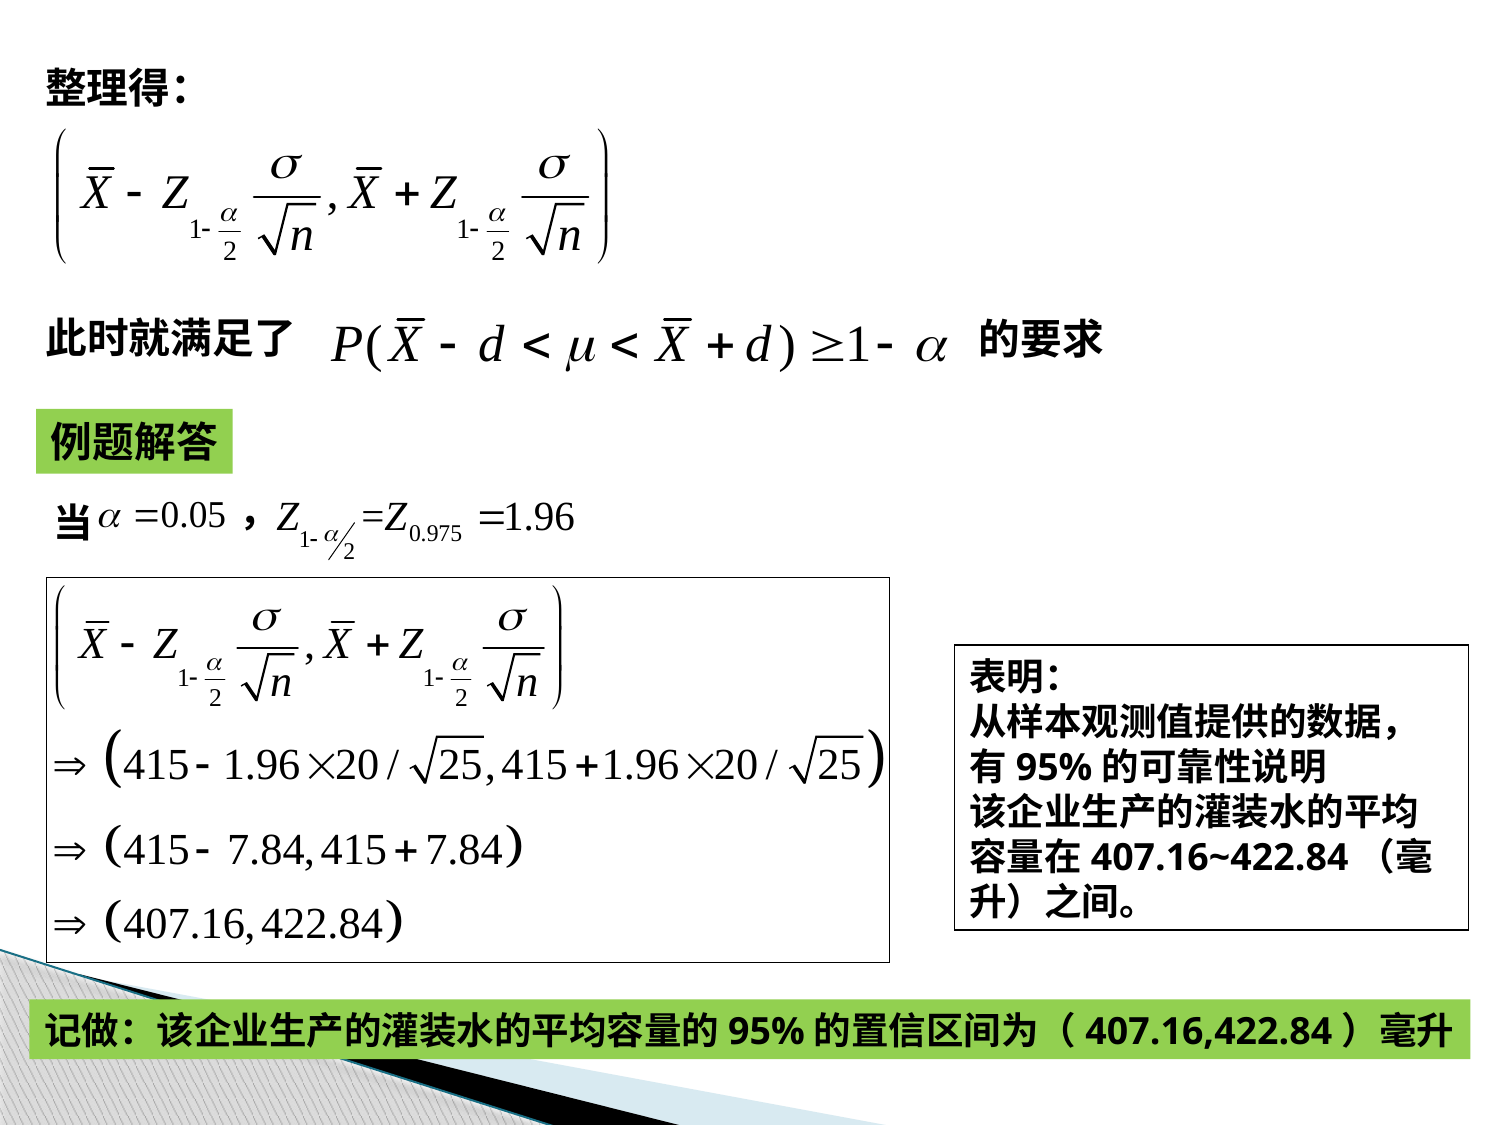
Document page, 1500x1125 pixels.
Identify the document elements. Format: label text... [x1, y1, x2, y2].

text_box 表明： 从样本观测值提供的数据，有95%的可靠性说明 该企业生产的灌装水的平均容量在407.16~422.84（毫升）之间。 [954, 645, 1469, 930]
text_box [46, 577, 890, 963]
text_box 的要求 [963, 305, 1119, 370]
text_box 记做：该企业生产的灌装水的平均容量的95%的置信区间为（407.16,422.84）毫升 [29, 999, 1471, 1060]
picture [40, 484, 606, 573]
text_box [321, 304, 960, 384]
text_box 例题解答 [36, 408, 233, 474]
text_box 整理得： [30, 54, 228, 120]
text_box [46, 120, 623, 274]
text_box 此时就满足了 [30, 304, 311, 370]
